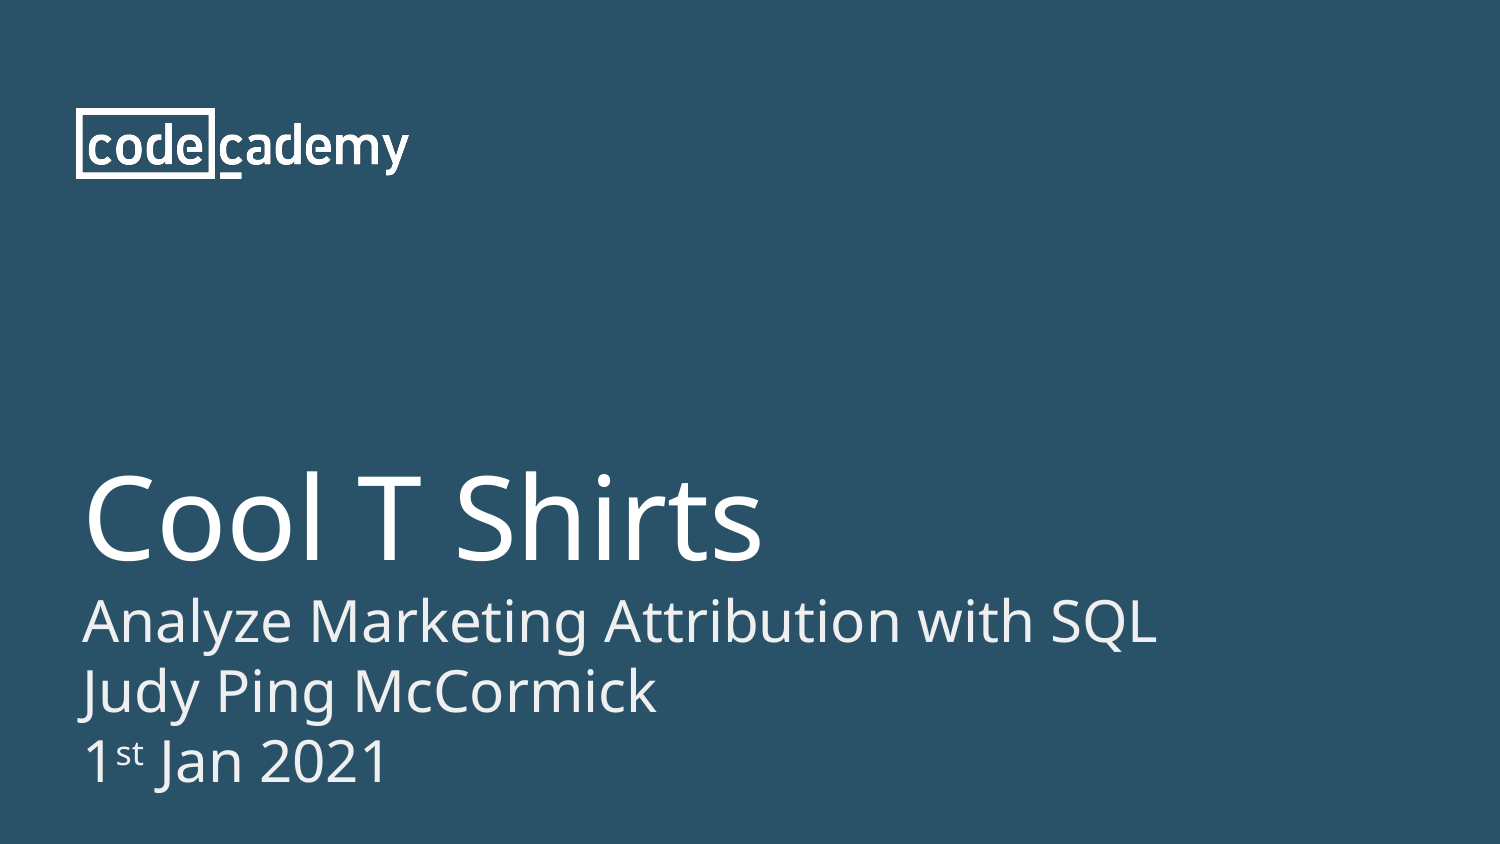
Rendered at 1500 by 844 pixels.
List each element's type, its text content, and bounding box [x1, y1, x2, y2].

text_box Cool T Shirts Analyze Marketing Attribution with SQL Judy Ping McCormick 1st Jan 2021 [76, 491, 1424, 748]
picture [76, 108, 409, 179]
